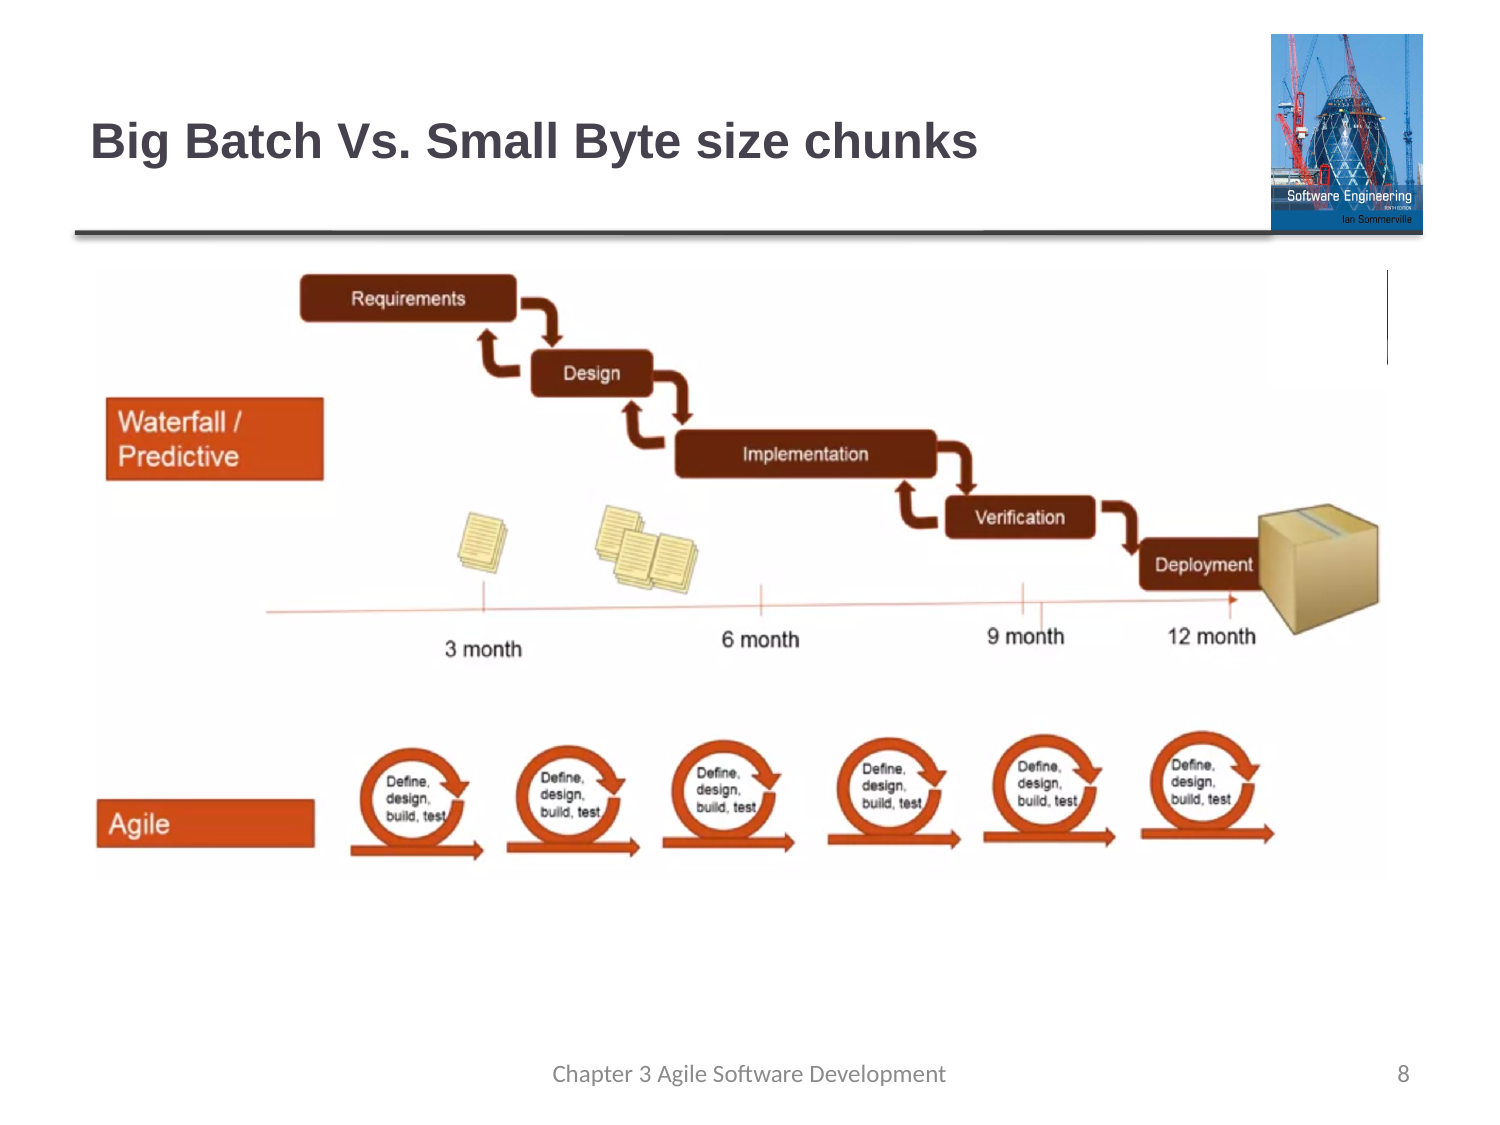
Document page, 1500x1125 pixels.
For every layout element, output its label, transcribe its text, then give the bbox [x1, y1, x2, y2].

title Big Batch Vs. Small Byte size chunks [74, 44, 1272, 233]
picture [94, 269, 1388, 881]
slide_number 8 [1074, 1042, 1425, 1103]
picture [1271, 34, 1423, 230]
footer Chapter 3 Agile Software Development [512, 1042, 988, 1103]
